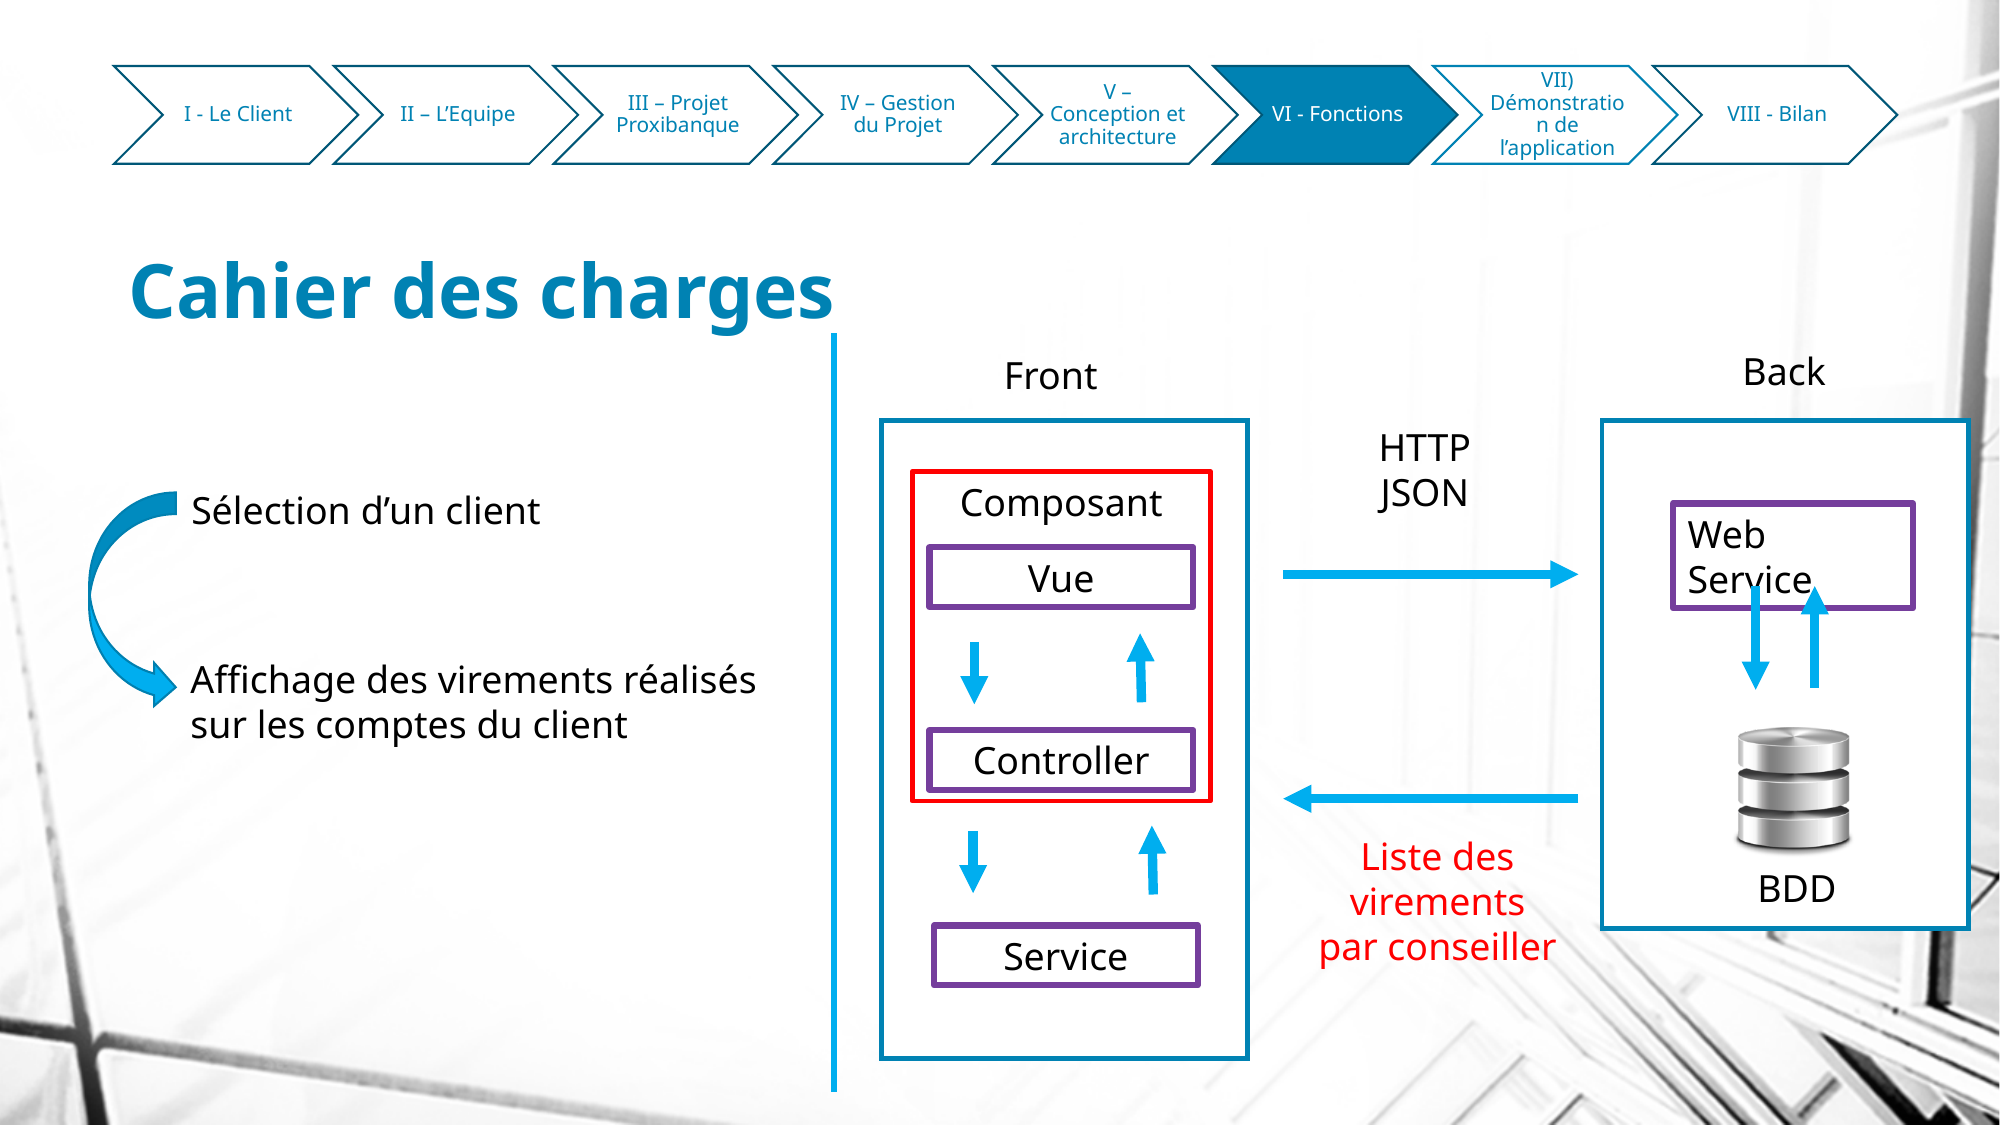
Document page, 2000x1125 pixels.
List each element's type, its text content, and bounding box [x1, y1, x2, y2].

list [837, 385, 1480, 1073]
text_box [881, 341, 1969, 1059]
picture [0, 0, 2000, 1125]
list [54, 385, 831, 1073]
title Cahier des charges [113, 227, 1624, 341]
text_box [113, 2, 1898, 227]
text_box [89, 479, 830, 755]
